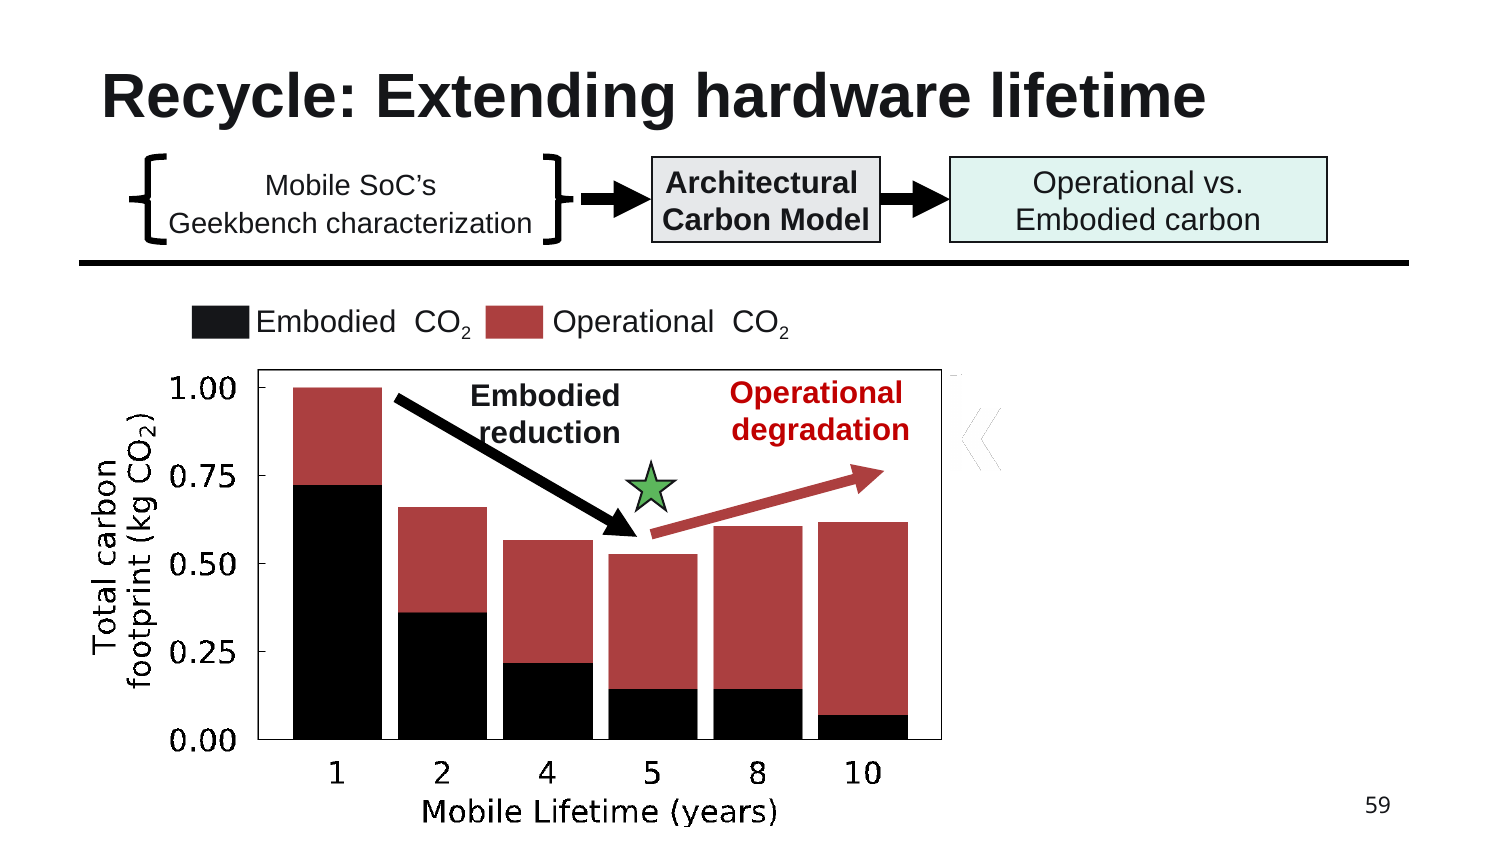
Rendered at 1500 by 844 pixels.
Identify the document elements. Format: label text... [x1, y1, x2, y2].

slide_number 59 [1059, 782, 1397, 827]
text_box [650, 470, 885, 535]
text_box [191, 305, 249, 339]
text_box Recycle: Extending hardware lifetime [96, 52, 1409, 148]
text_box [395, 397, 638, 538]
text_box Operational vs. Embodied carbon [950, 156, 1327, 242]
text_box [147, 156, 167, 162]
text_box Embodied CO2 [249, 298, 478, 346]
text_box Mobile SoC’s Geekbench characterization [143, 162, 543, 240]
text_box [485, 305, 543, 339]
text_box Architectural Carbon Model [652, 156, 881, 242]
text_box Operational CO2 [543, 298, 799, 346]
picture [78, 312, 1061, 828]
text_box [543, 156, 574, 242]
